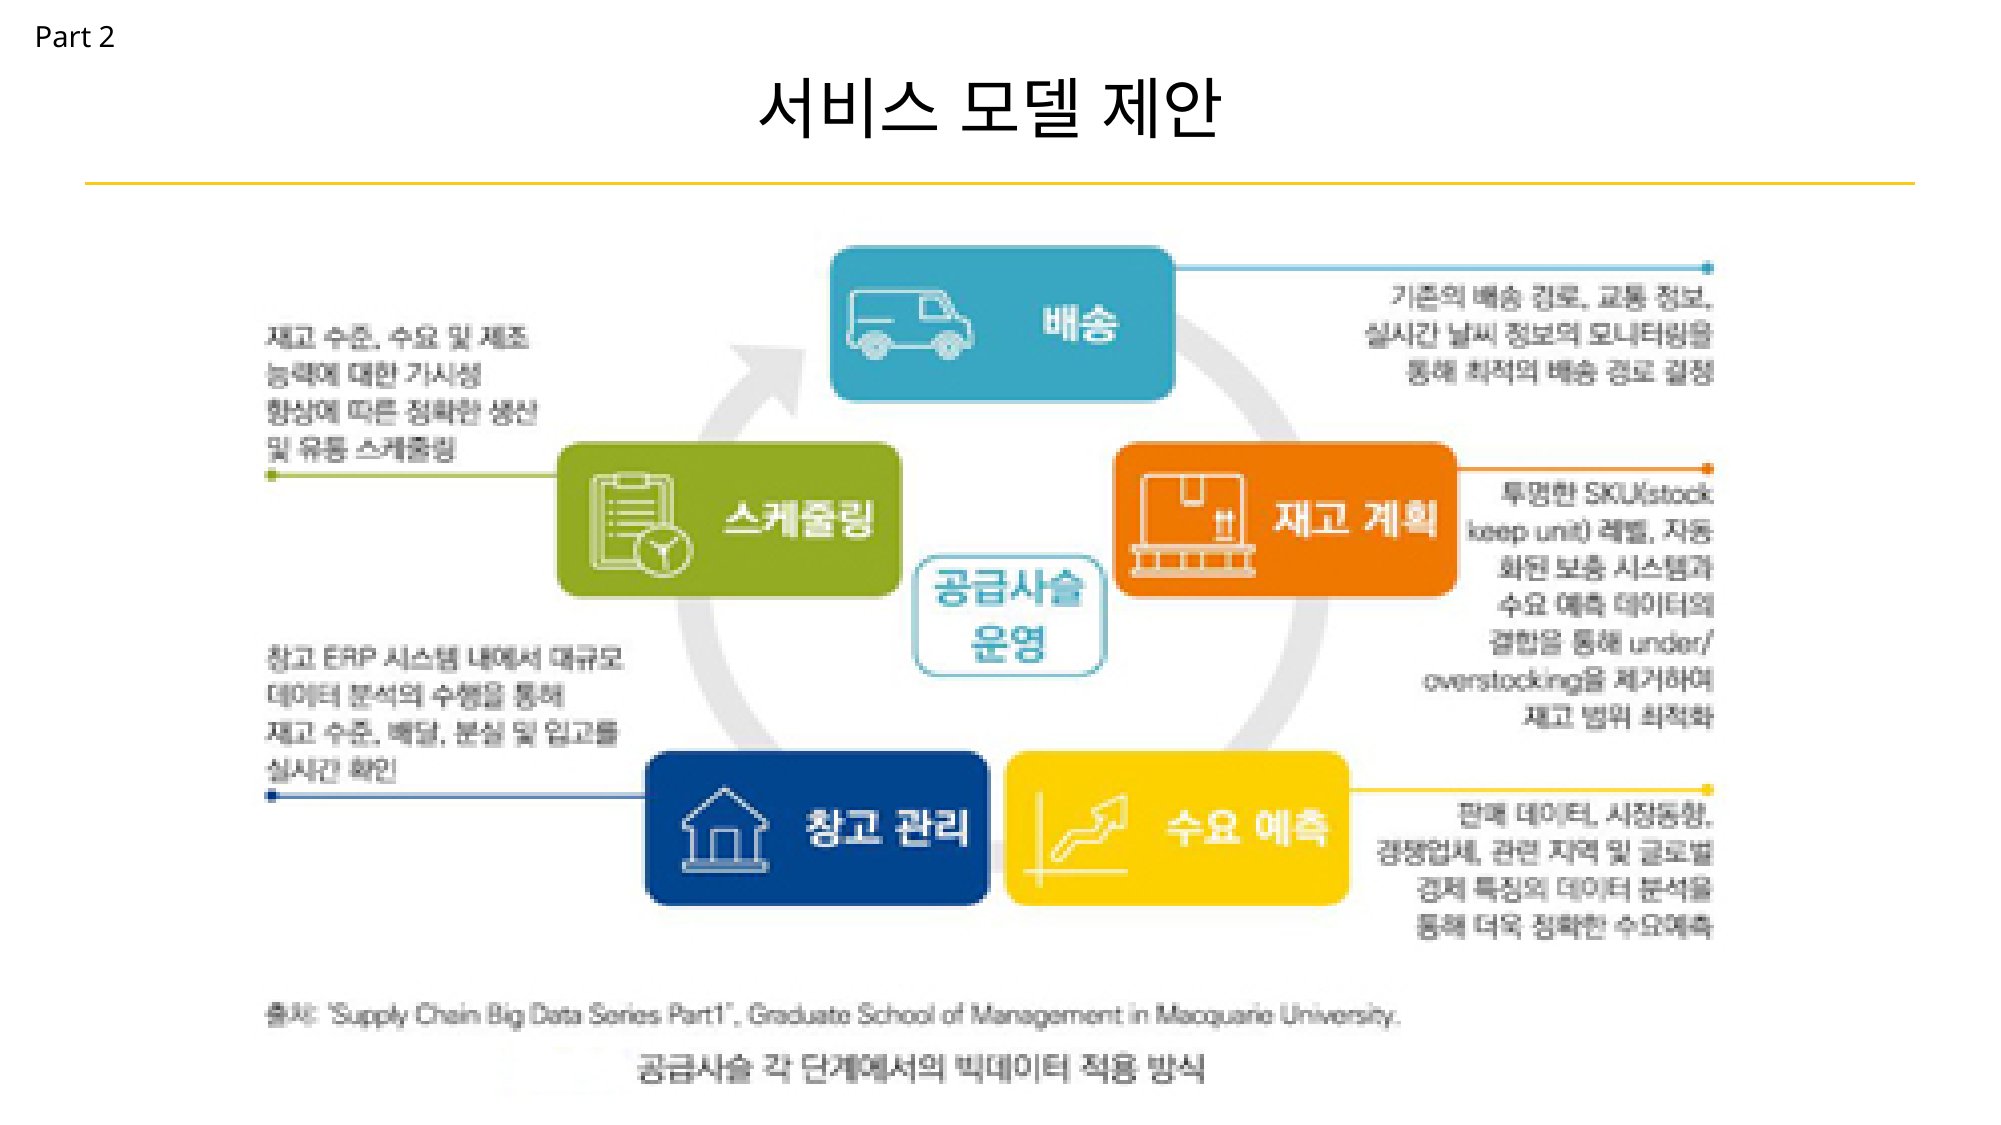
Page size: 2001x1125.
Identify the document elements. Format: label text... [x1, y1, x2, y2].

text_box 서비스 모델 제안 [0, 59, 2000, 155]
text_box Part 2 [19, 10, 131, 61]
picture [188, 184, 1795, 1111]
